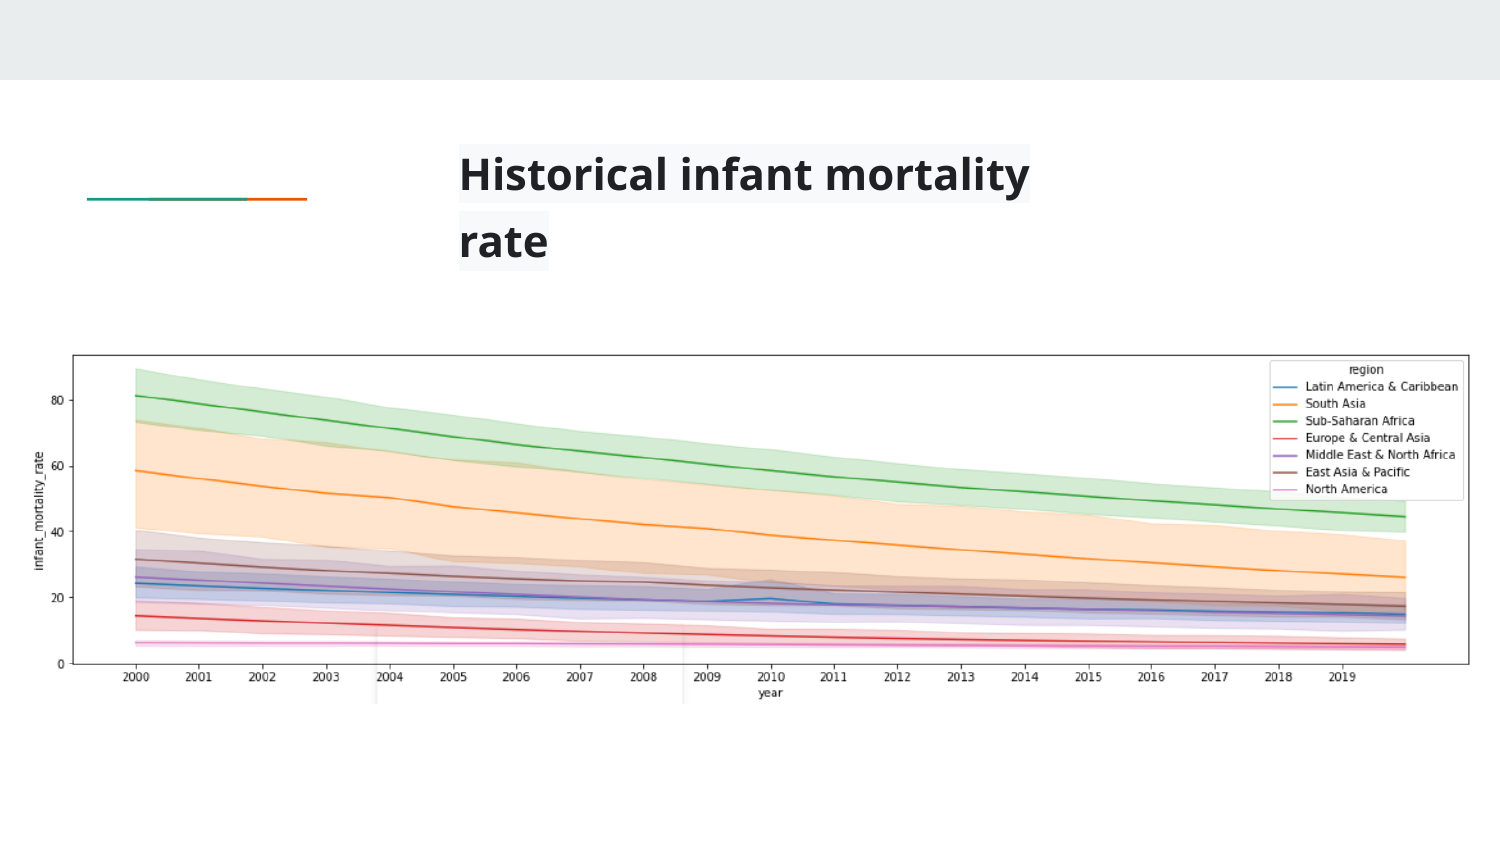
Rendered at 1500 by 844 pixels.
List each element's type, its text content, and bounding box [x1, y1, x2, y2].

text_box Historical infant mortality rate [443, 117, 1125, 282]
picture [24, 346, 1476, 705]
